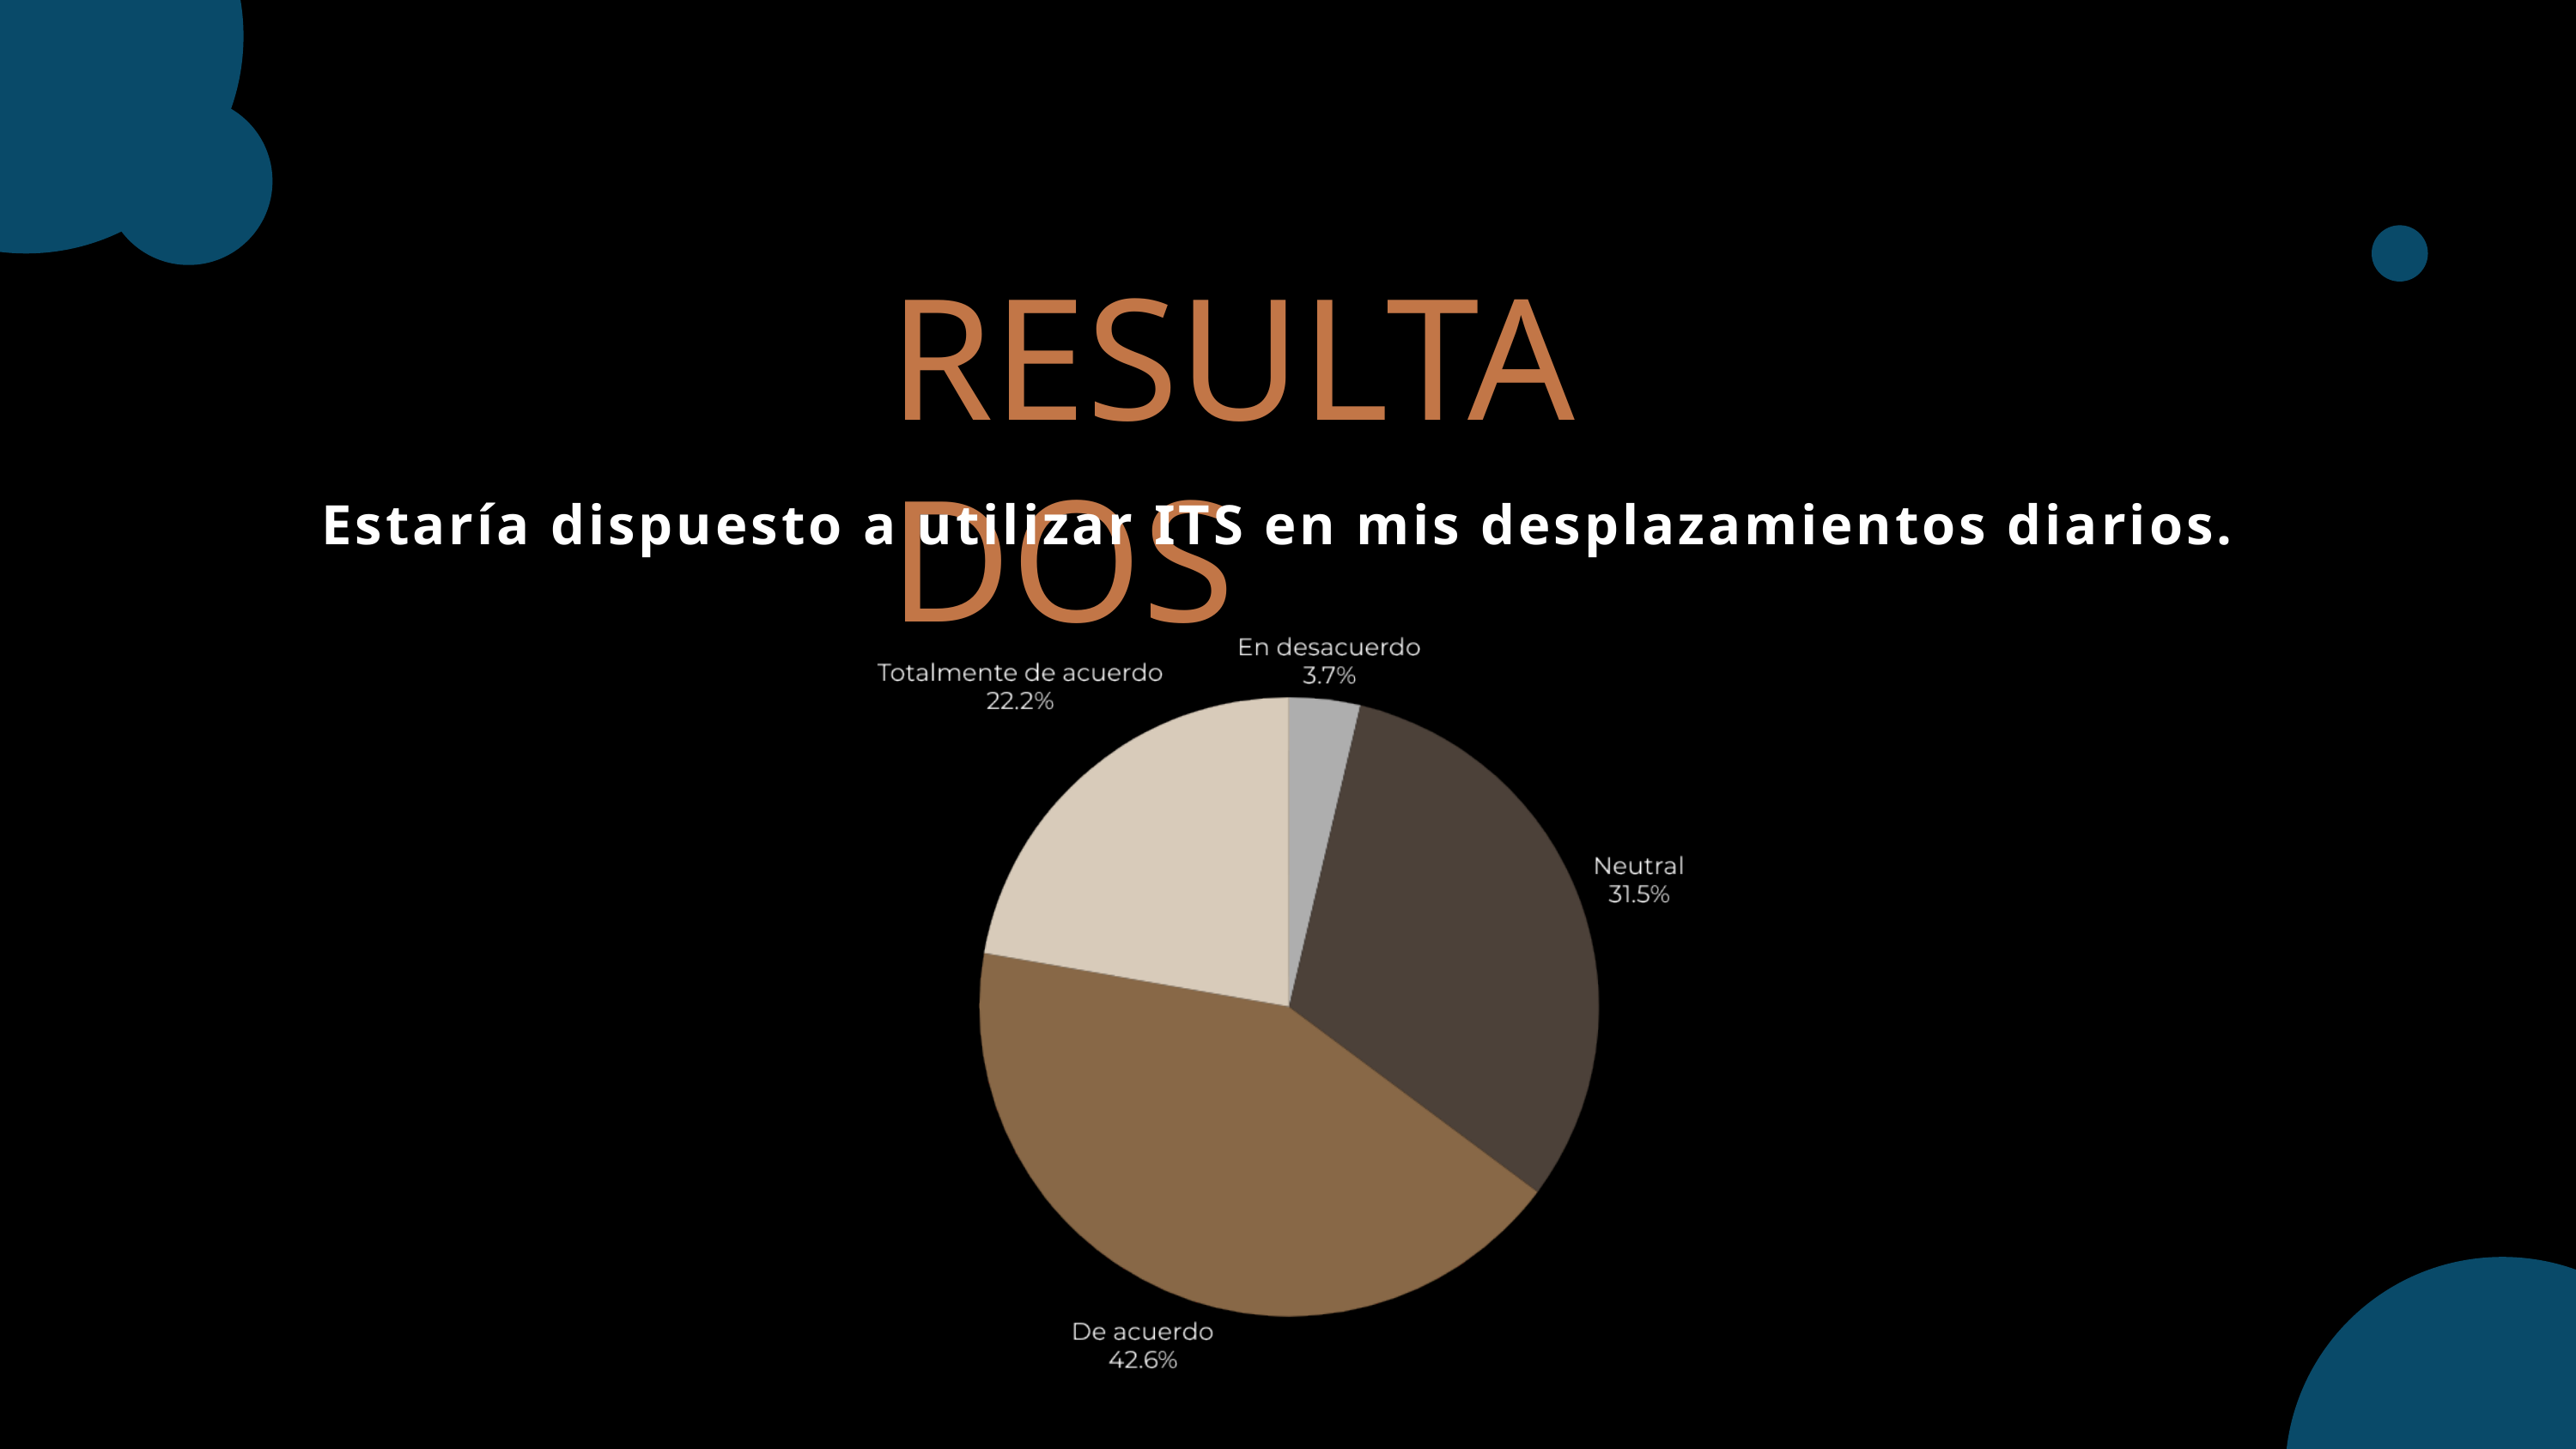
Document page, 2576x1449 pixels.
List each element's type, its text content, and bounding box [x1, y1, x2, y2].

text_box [104, 97, 273, 265]
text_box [2284, 1256, 2576, 1449]
text_box RESULTADOS [889, 252, 1687, 479]
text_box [2371, 225, 2428, 282]
picture [773, 532, 1788, 1449]
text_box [0, 0, 244, 254]
text_box Estaría dispuesto a utilizar ITS en mis desplazamientos diarios. [238, 479, 2338, 556]
